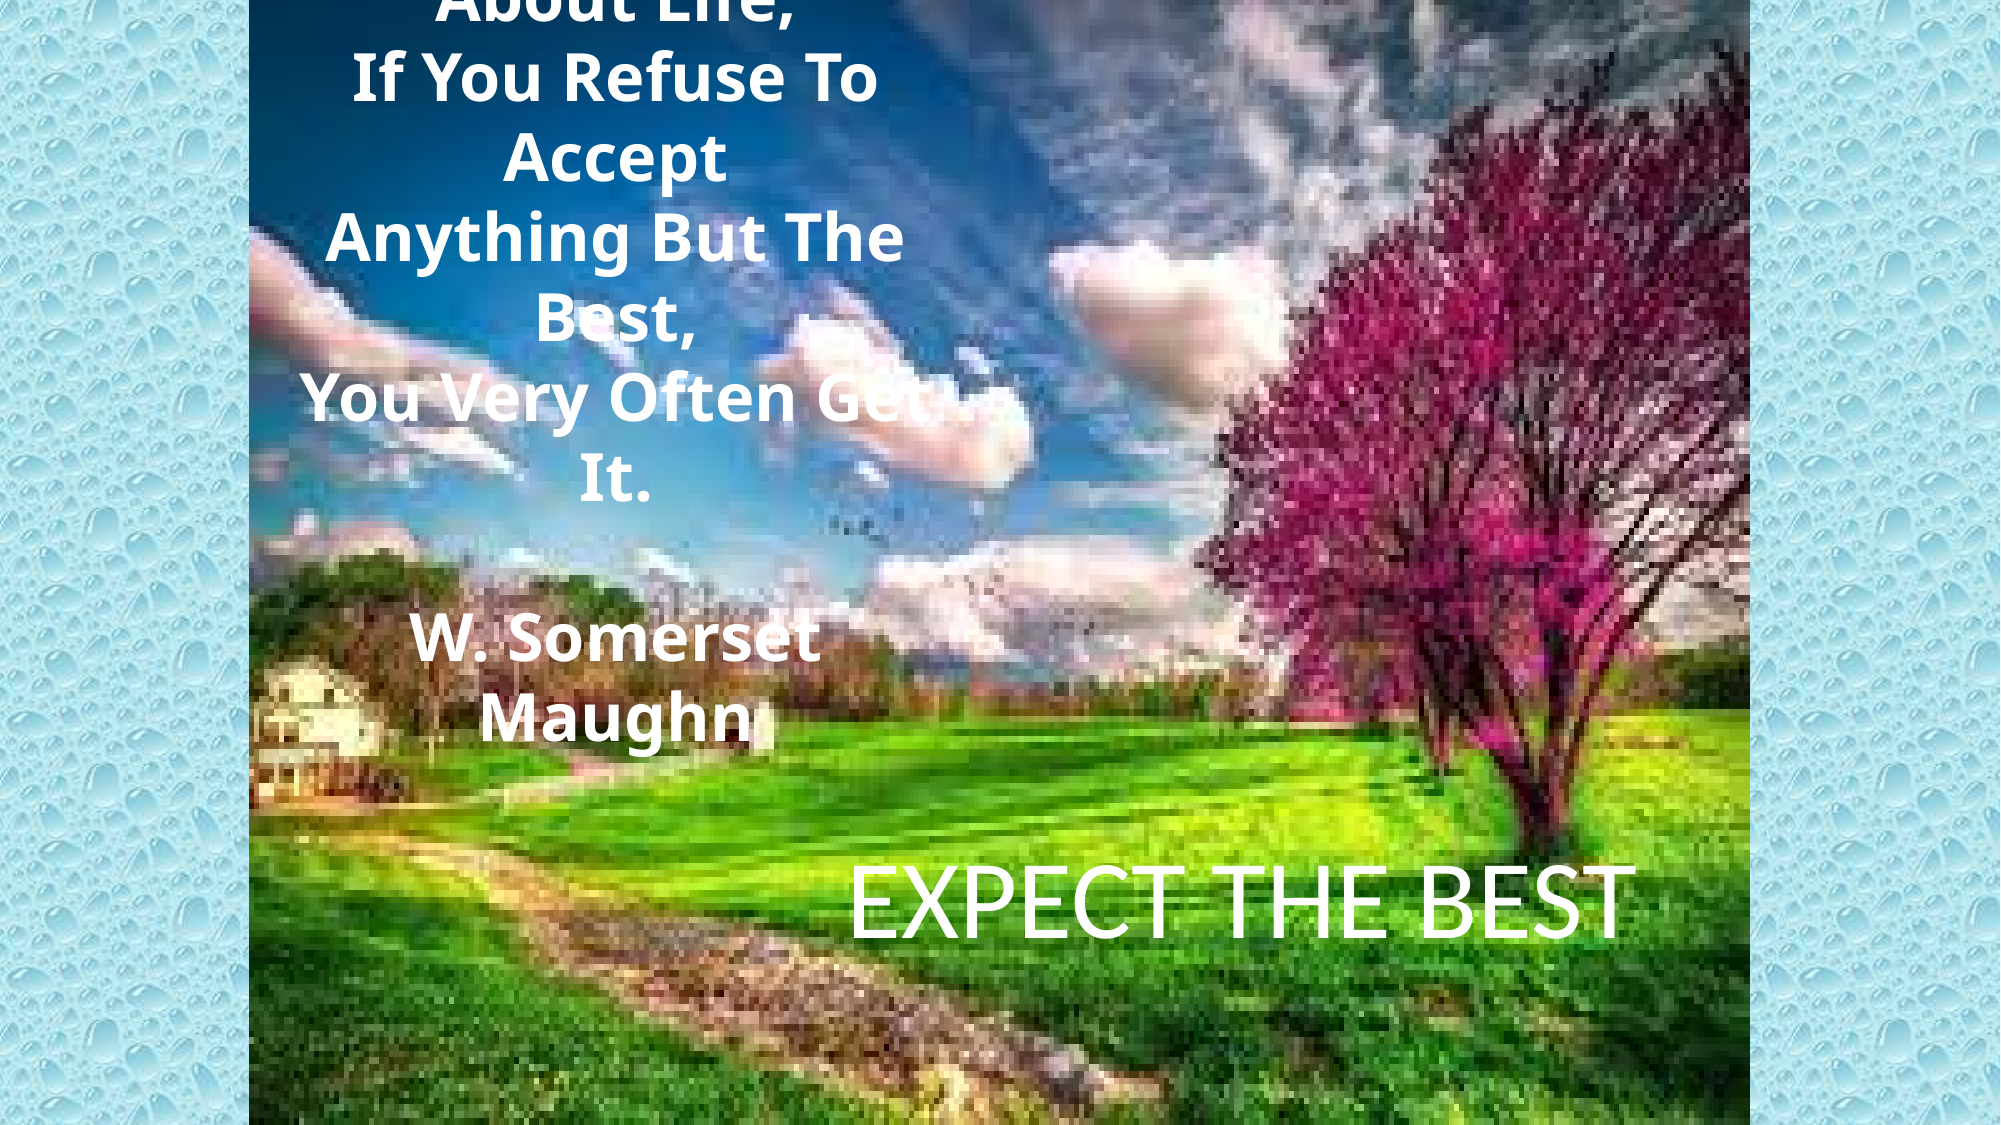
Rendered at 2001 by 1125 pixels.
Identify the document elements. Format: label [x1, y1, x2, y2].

text_box [1750, 432, 2000, 894]
picture [0, 0, 2001, 1125]
